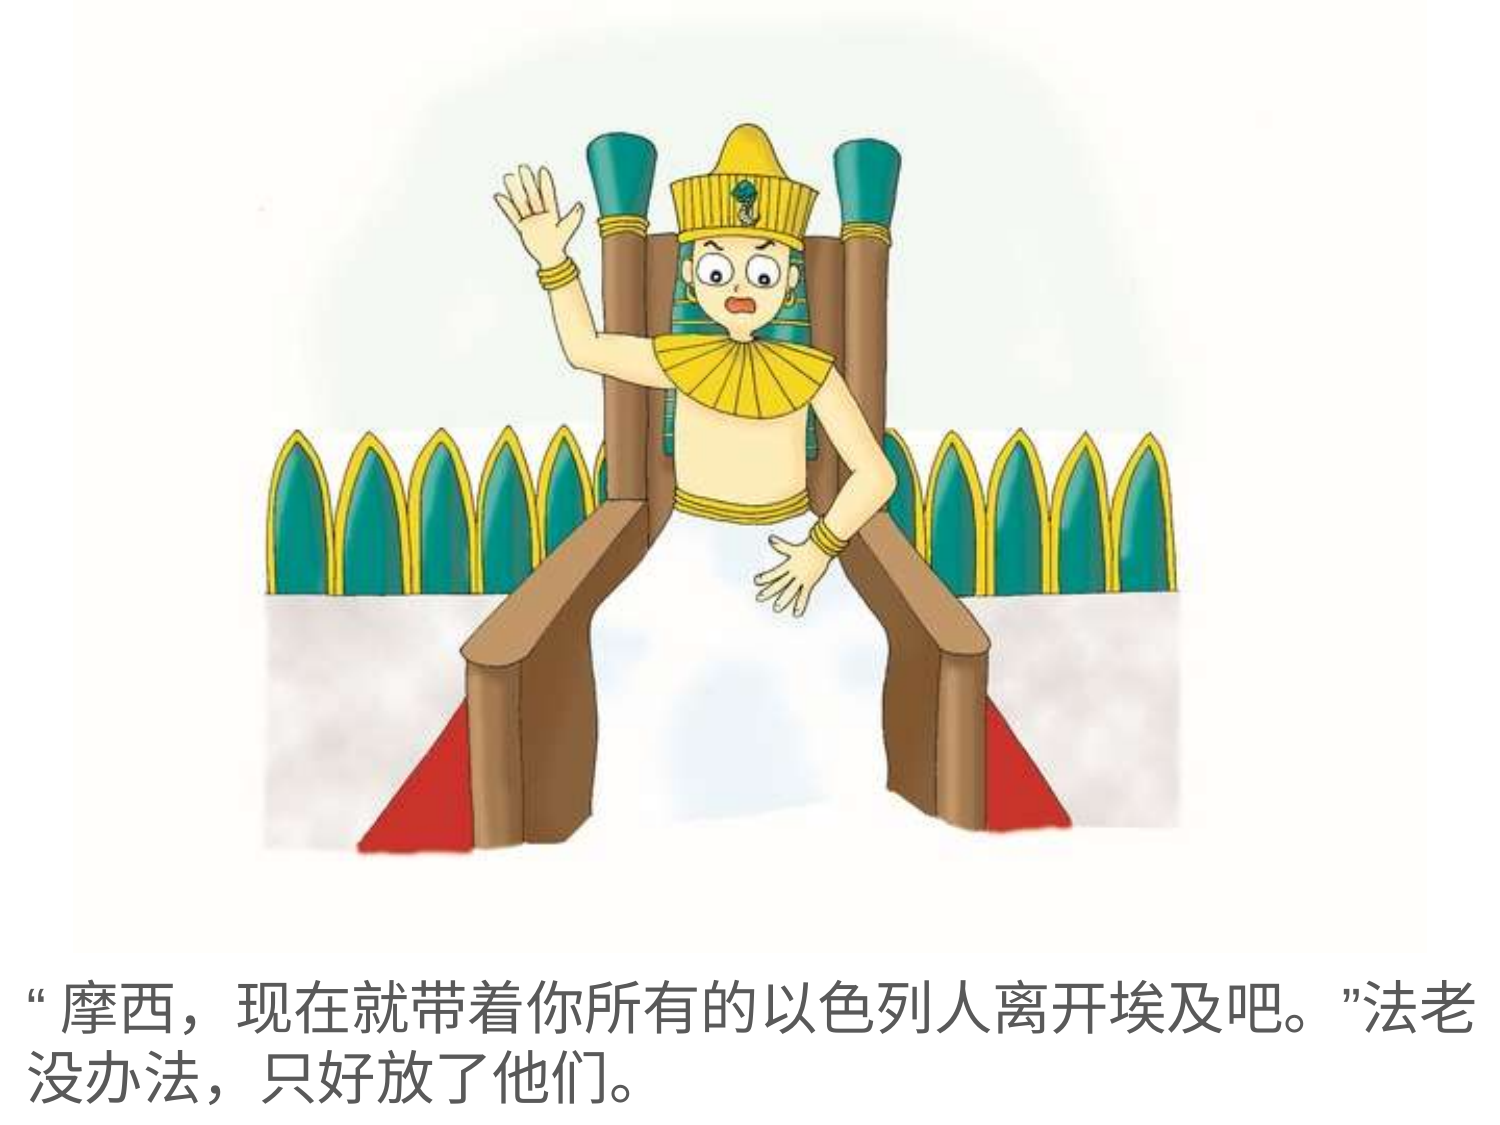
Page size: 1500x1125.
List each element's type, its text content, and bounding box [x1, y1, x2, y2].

picture [72, 0, 1427, 953]
text_box “摩西，现在就带着你所有的以色列人离开埃及吧。”法老没办法，只好放了他们。 [11, 964, 1498, 1119]
